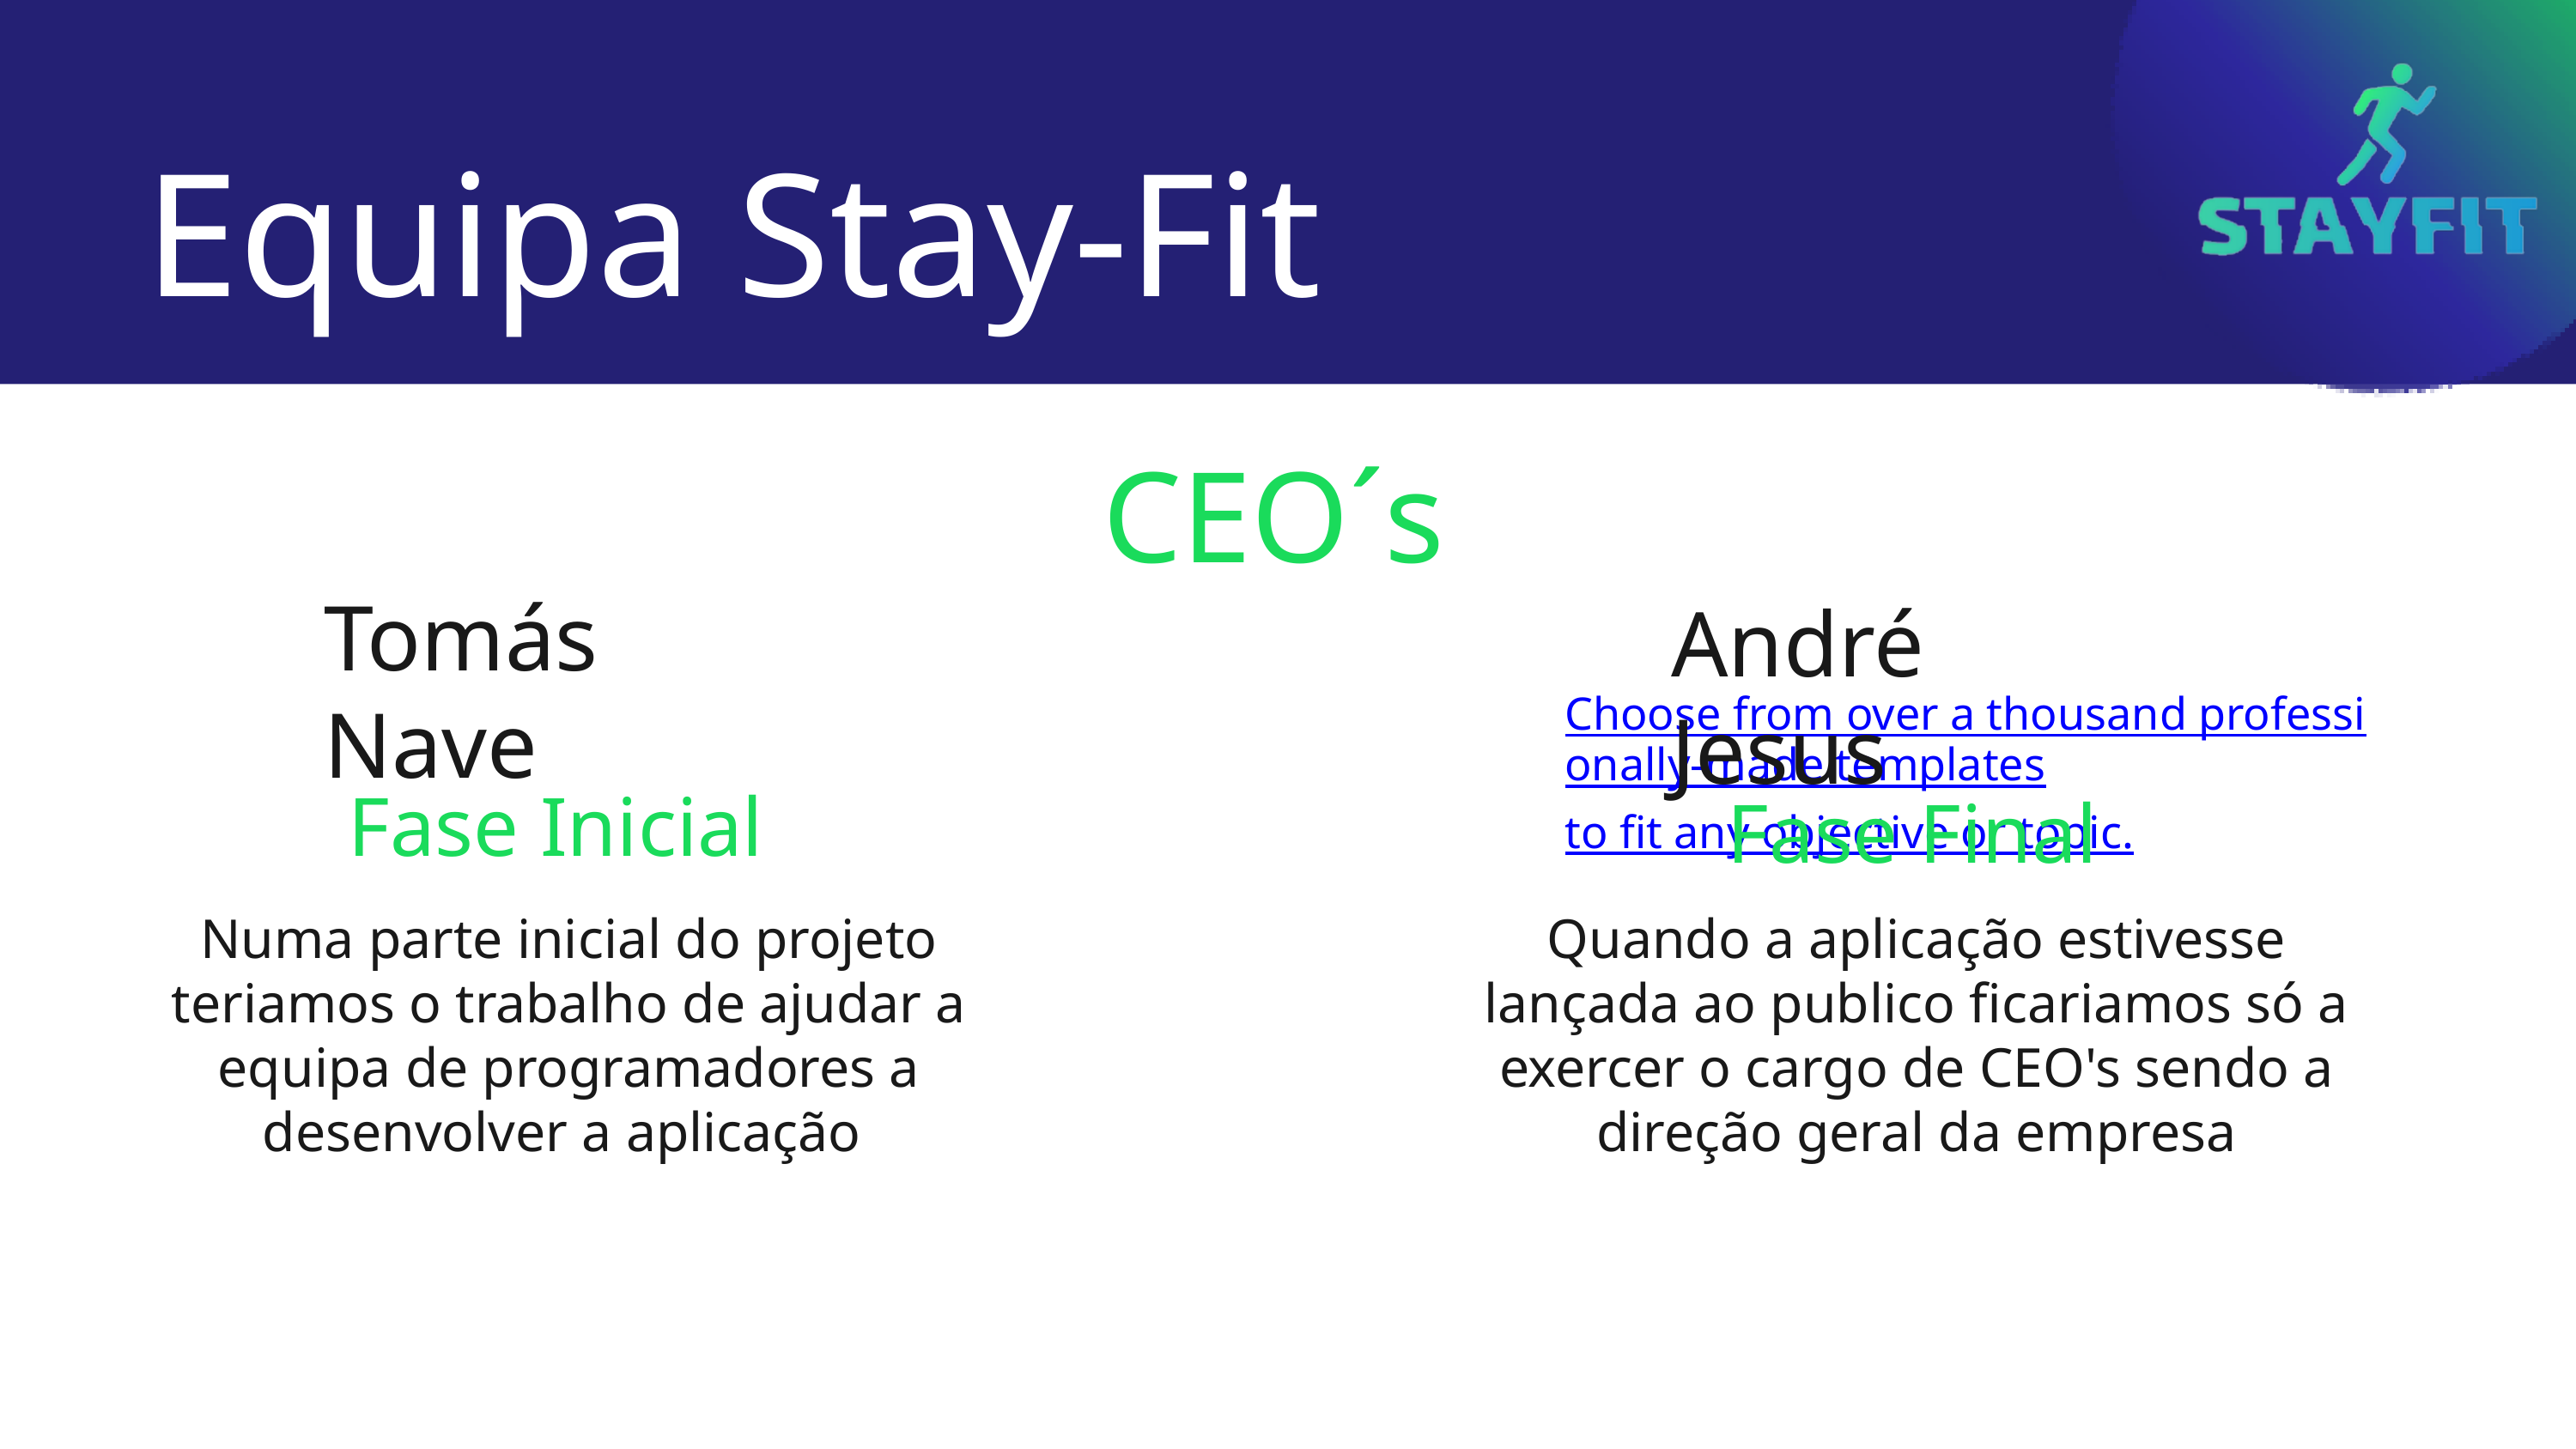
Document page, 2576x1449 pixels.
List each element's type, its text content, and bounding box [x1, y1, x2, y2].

picture [1998, 0, 2576, 388]
text_box [0, 0, 2107, 385]
text_box Choose from over a thousand professionally-made templates to fit any objective or topic. [1564, 679, 1727, 814]
text_box Tomás Nave [324, 581, 815, 796]
text_box Equipa Stay-Fit [144, 126, 1728, 331]
text_box André Jesus [1671, 587, 2163, 803]
text_box Quando a aplicação estivesse lançada ao publico ficariamos só a exercer o cargo de CEO's sendo a direção geral da empresa [1449, 904, 2385, 1162]
text_box Numa parte inicial do projeto teriamos o trabalho de ajudar a equipa de programadores a desenvolver a aplicação [144, 904, 993, 1162]
text_box Choose from over a thousand professionally-made templates to fit any objective or topic. [2121, 679, 2388, 814]
text_box CEO´s [1103, 437, 1473, 588]
text_box Fase Final [1727, 782, 2121, 879]
text_box Fase Inicial [348, 775, 790, 873]
